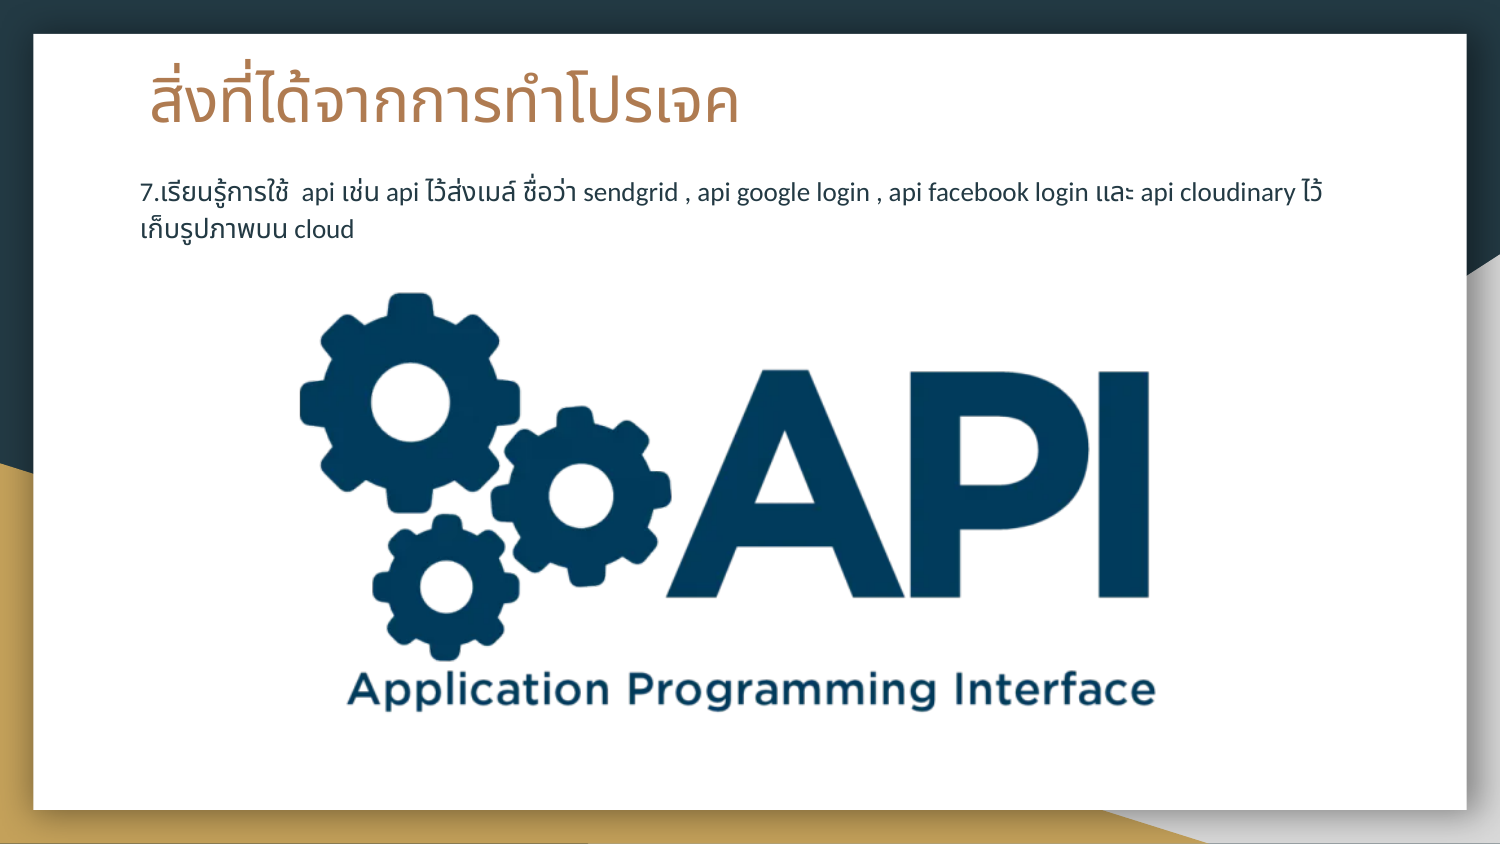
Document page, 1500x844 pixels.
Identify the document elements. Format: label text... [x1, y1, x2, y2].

list 7.เรียนรู้การใช้ api เช่น api ไว้ส่งเมล์ ชื่อว่า sendgrid , api google login , api facebook login และ api cloudinary ไว้เก็บรูปภาพบน cloud [124, 154, 1376, 806]
picture [282, 272, 1188, 726]
title สิ่งที่ได้จากการทำโปรเจค [134, 45, 1366, 154]
